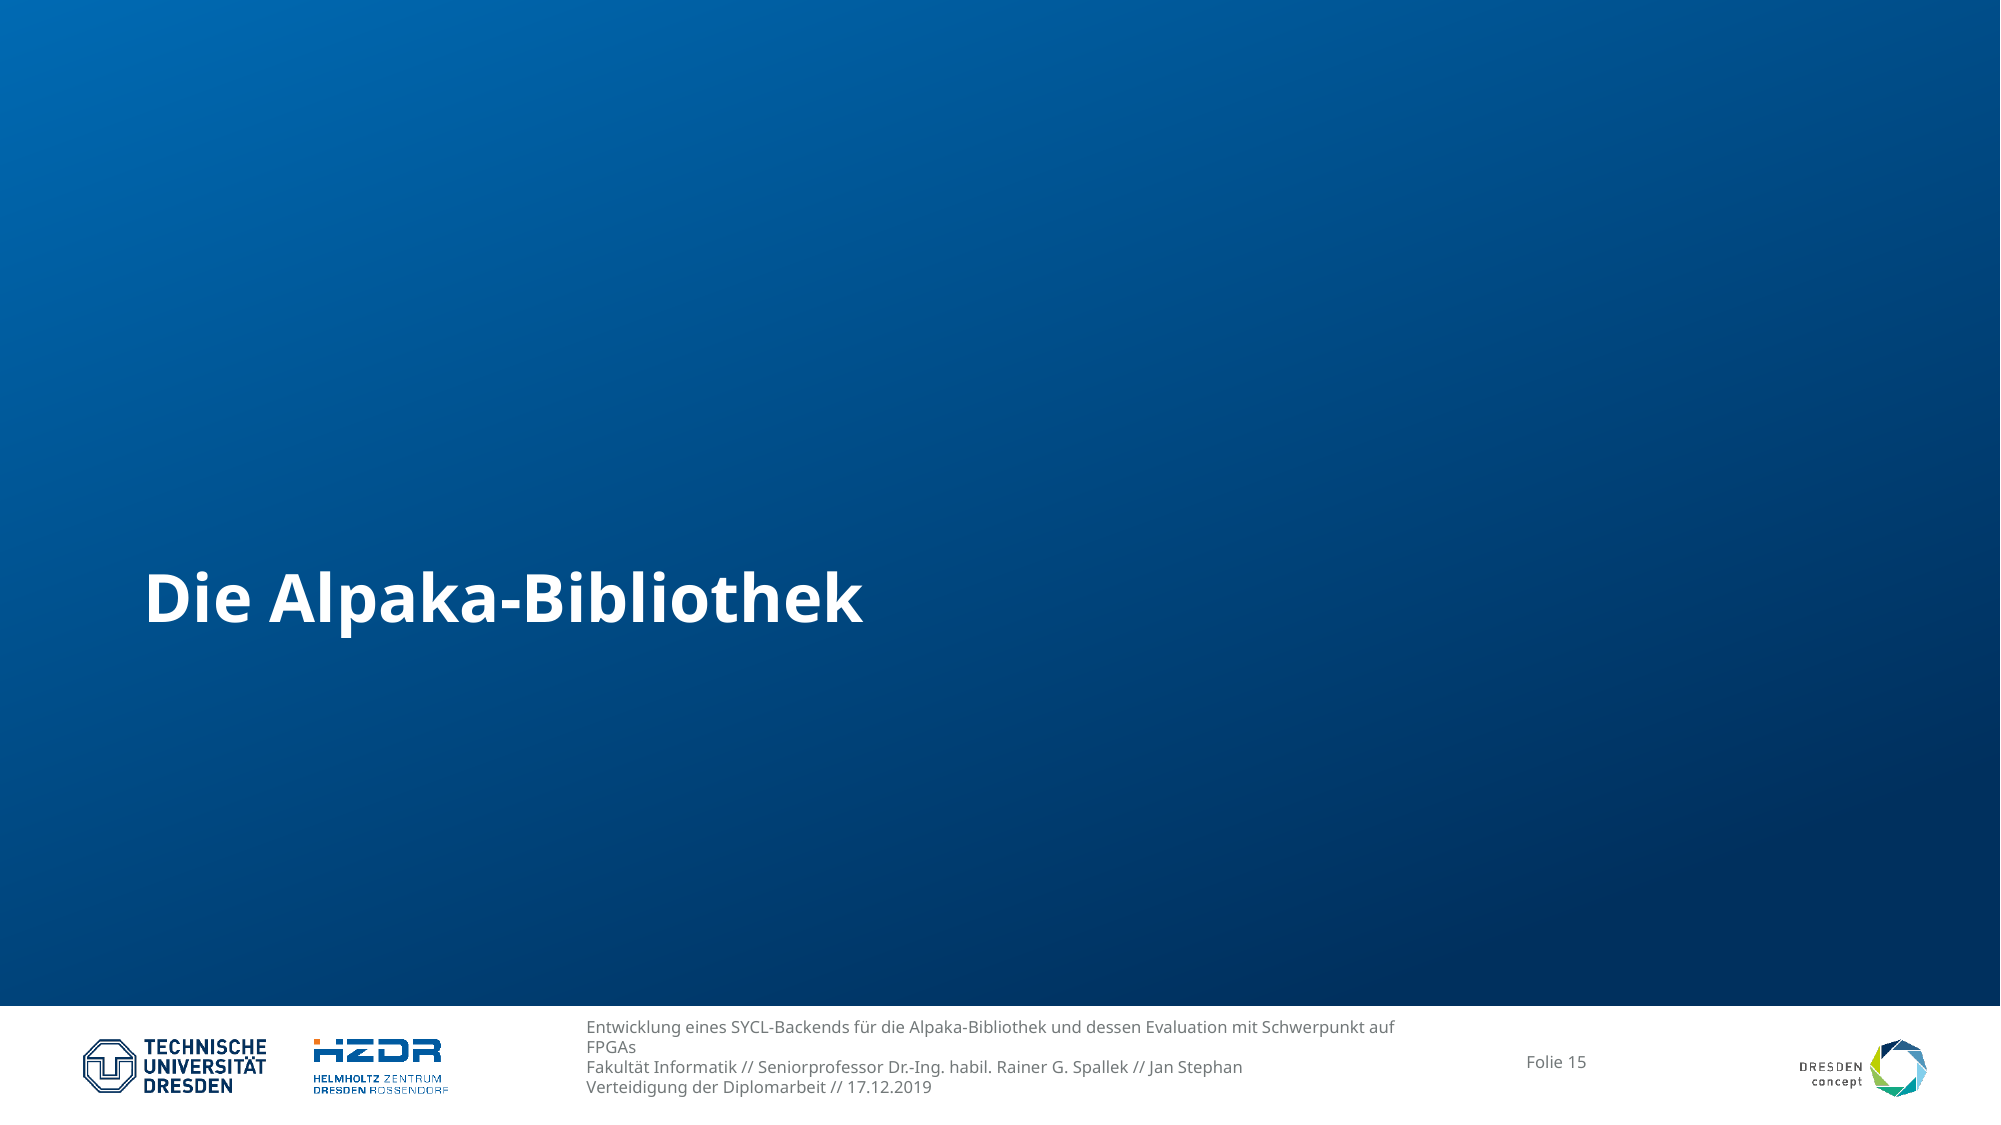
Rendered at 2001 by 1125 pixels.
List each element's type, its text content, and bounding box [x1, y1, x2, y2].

picture [83, 1039, 266, 1093]
title Die Alpaka-Bibliothek [143, 555, 1880, 753]
picture [302, 1027, 459, 1105]
picture [1800, 1039, 1927, 1097]
